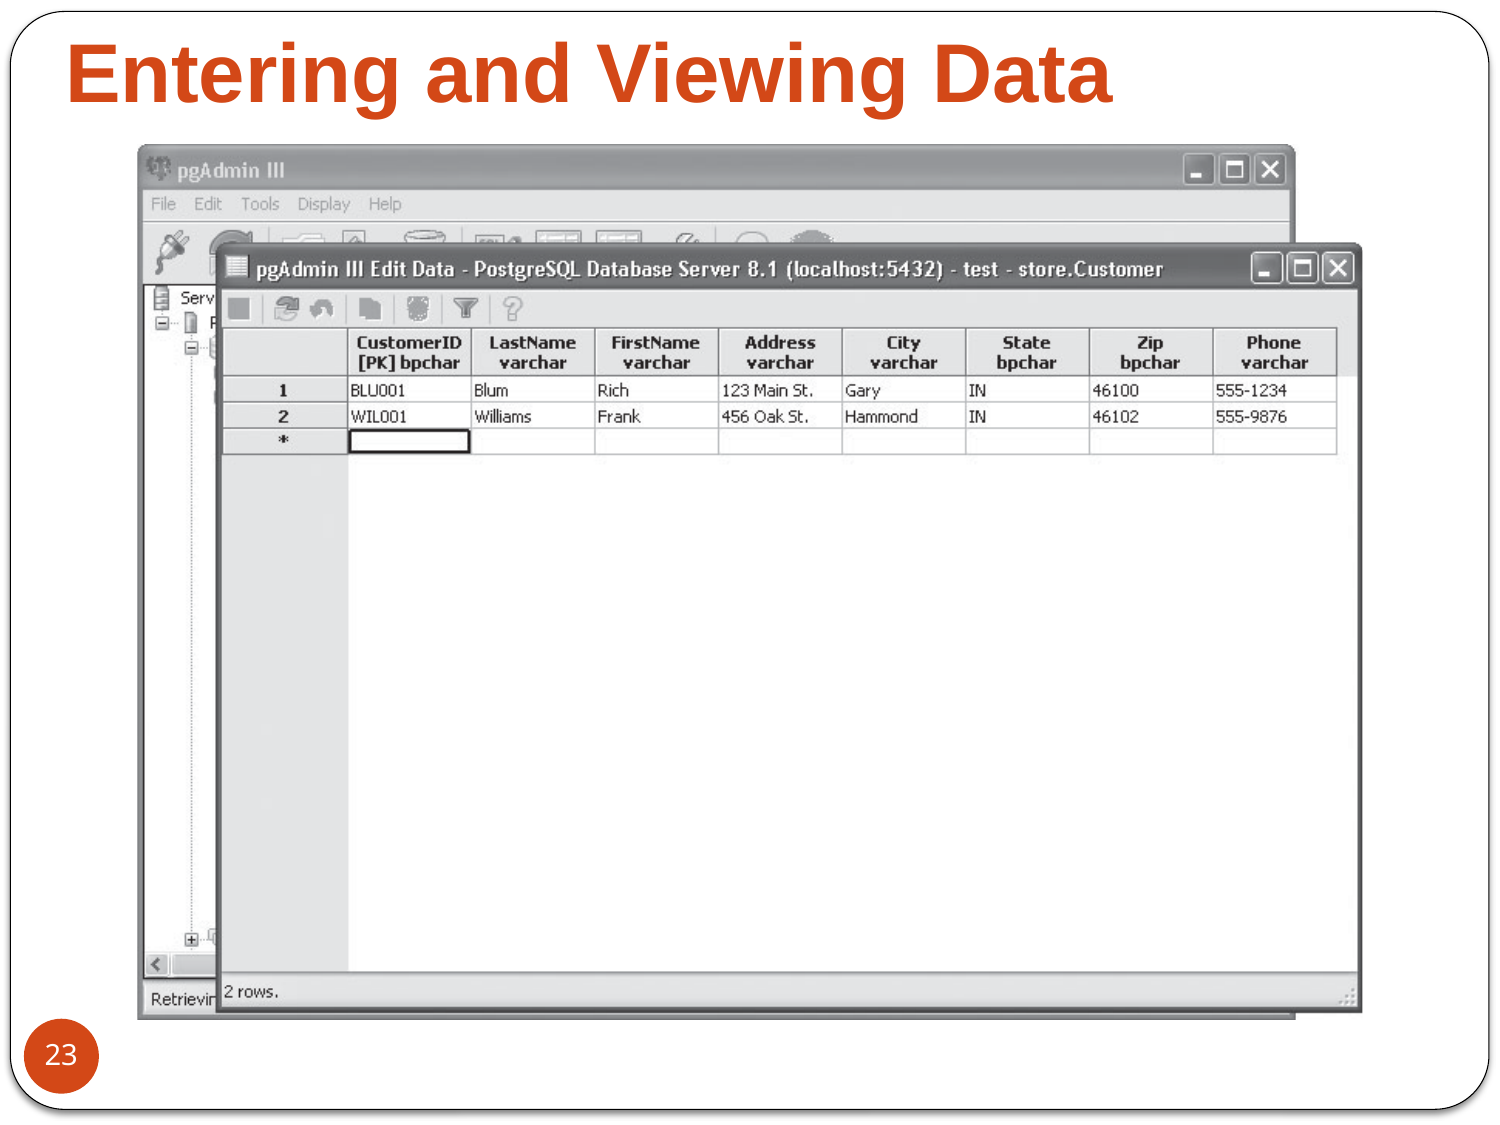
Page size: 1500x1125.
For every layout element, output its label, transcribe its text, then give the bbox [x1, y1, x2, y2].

slide_number 23 [23, 1018, 99, 1094]
title Entering and Viewing Data [49, 0, 1426, 146]
picture [137, 144, 1363, 1020]
